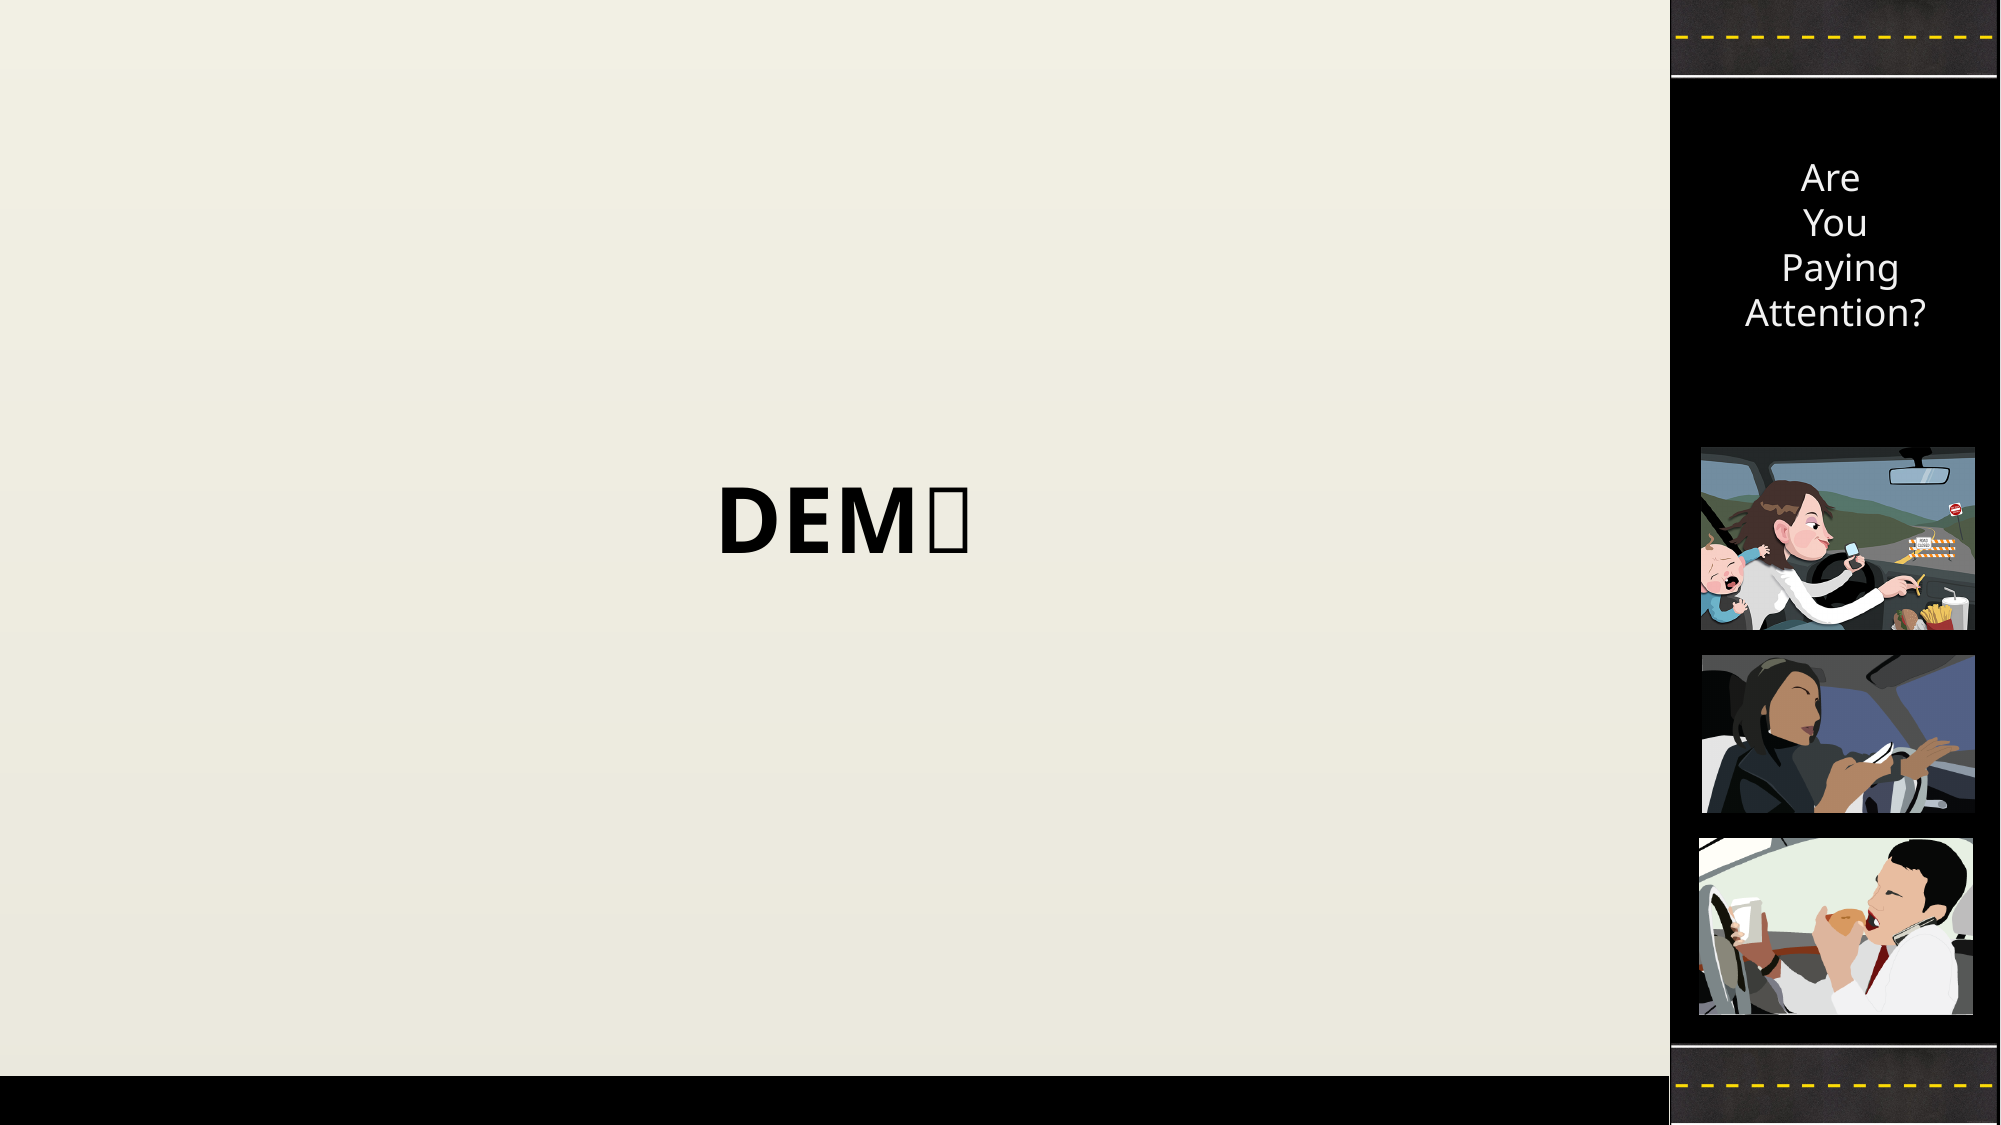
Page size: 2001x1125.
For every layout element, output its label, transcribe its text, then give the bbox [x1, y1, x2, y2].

picture [1671, 1043, 1997, 1125]
picture [1702, 655, 1975, 813]
picture [1699, 838, 1973, 1015]
picture [1671, 0, 1997, 79]
picture [1701, 447, 1975, 630]
title DEM [102, 436, 1589, 612]
